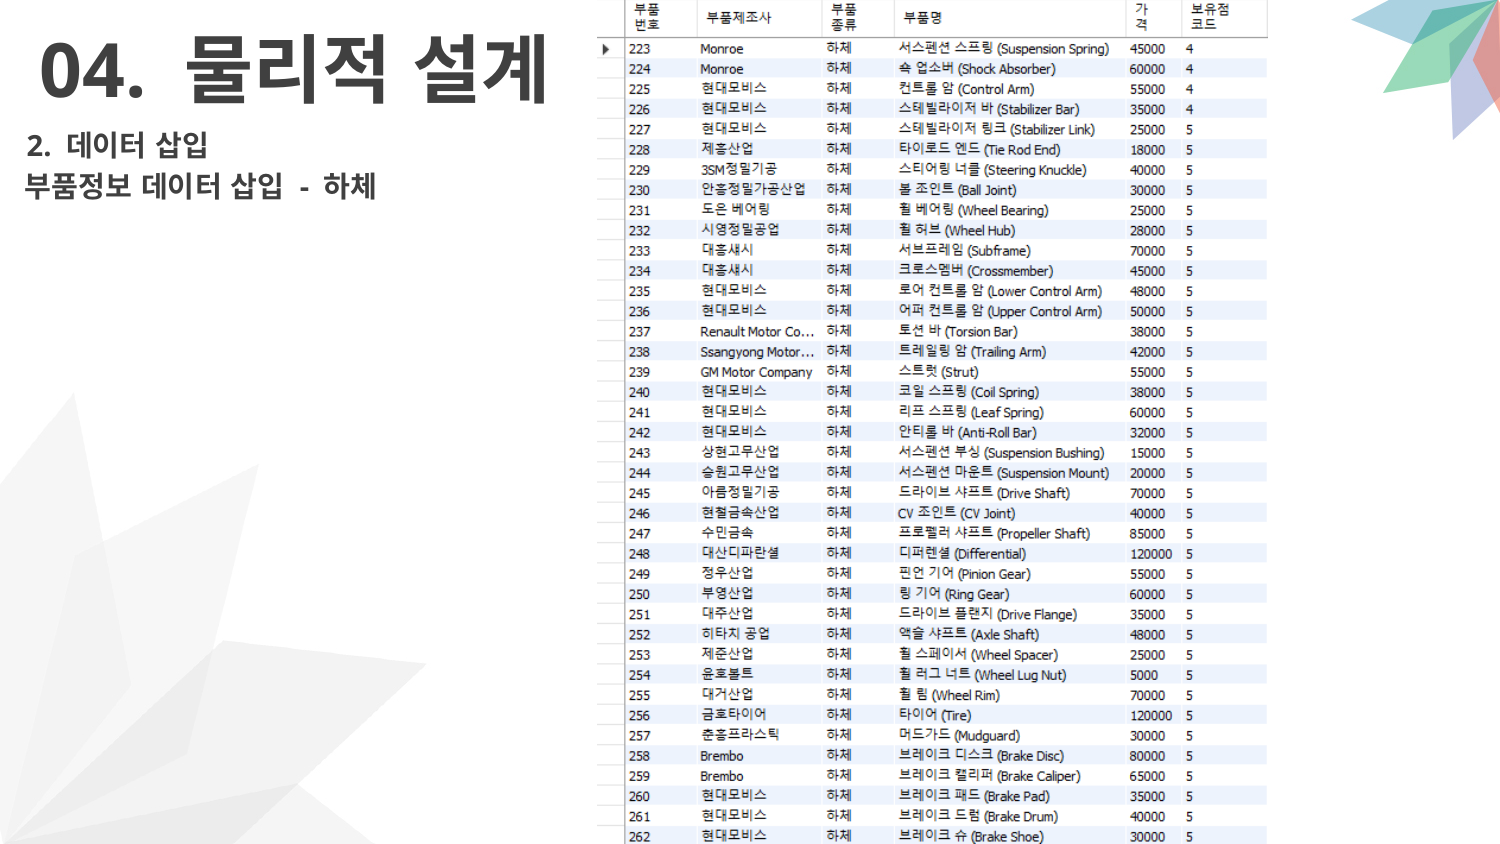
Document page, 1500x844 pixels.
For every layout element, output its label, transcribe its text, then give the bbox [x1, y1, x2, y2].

list 04. 물리적 설계 [0, 20, 592, 115]
text_box 부품정보 데이터 삽입 - 하체 [0, 161, 456, 210]
list 2. 데이터 삽입 [0, 138, 592, 186]
picture [0, 0, 1500, 844]
